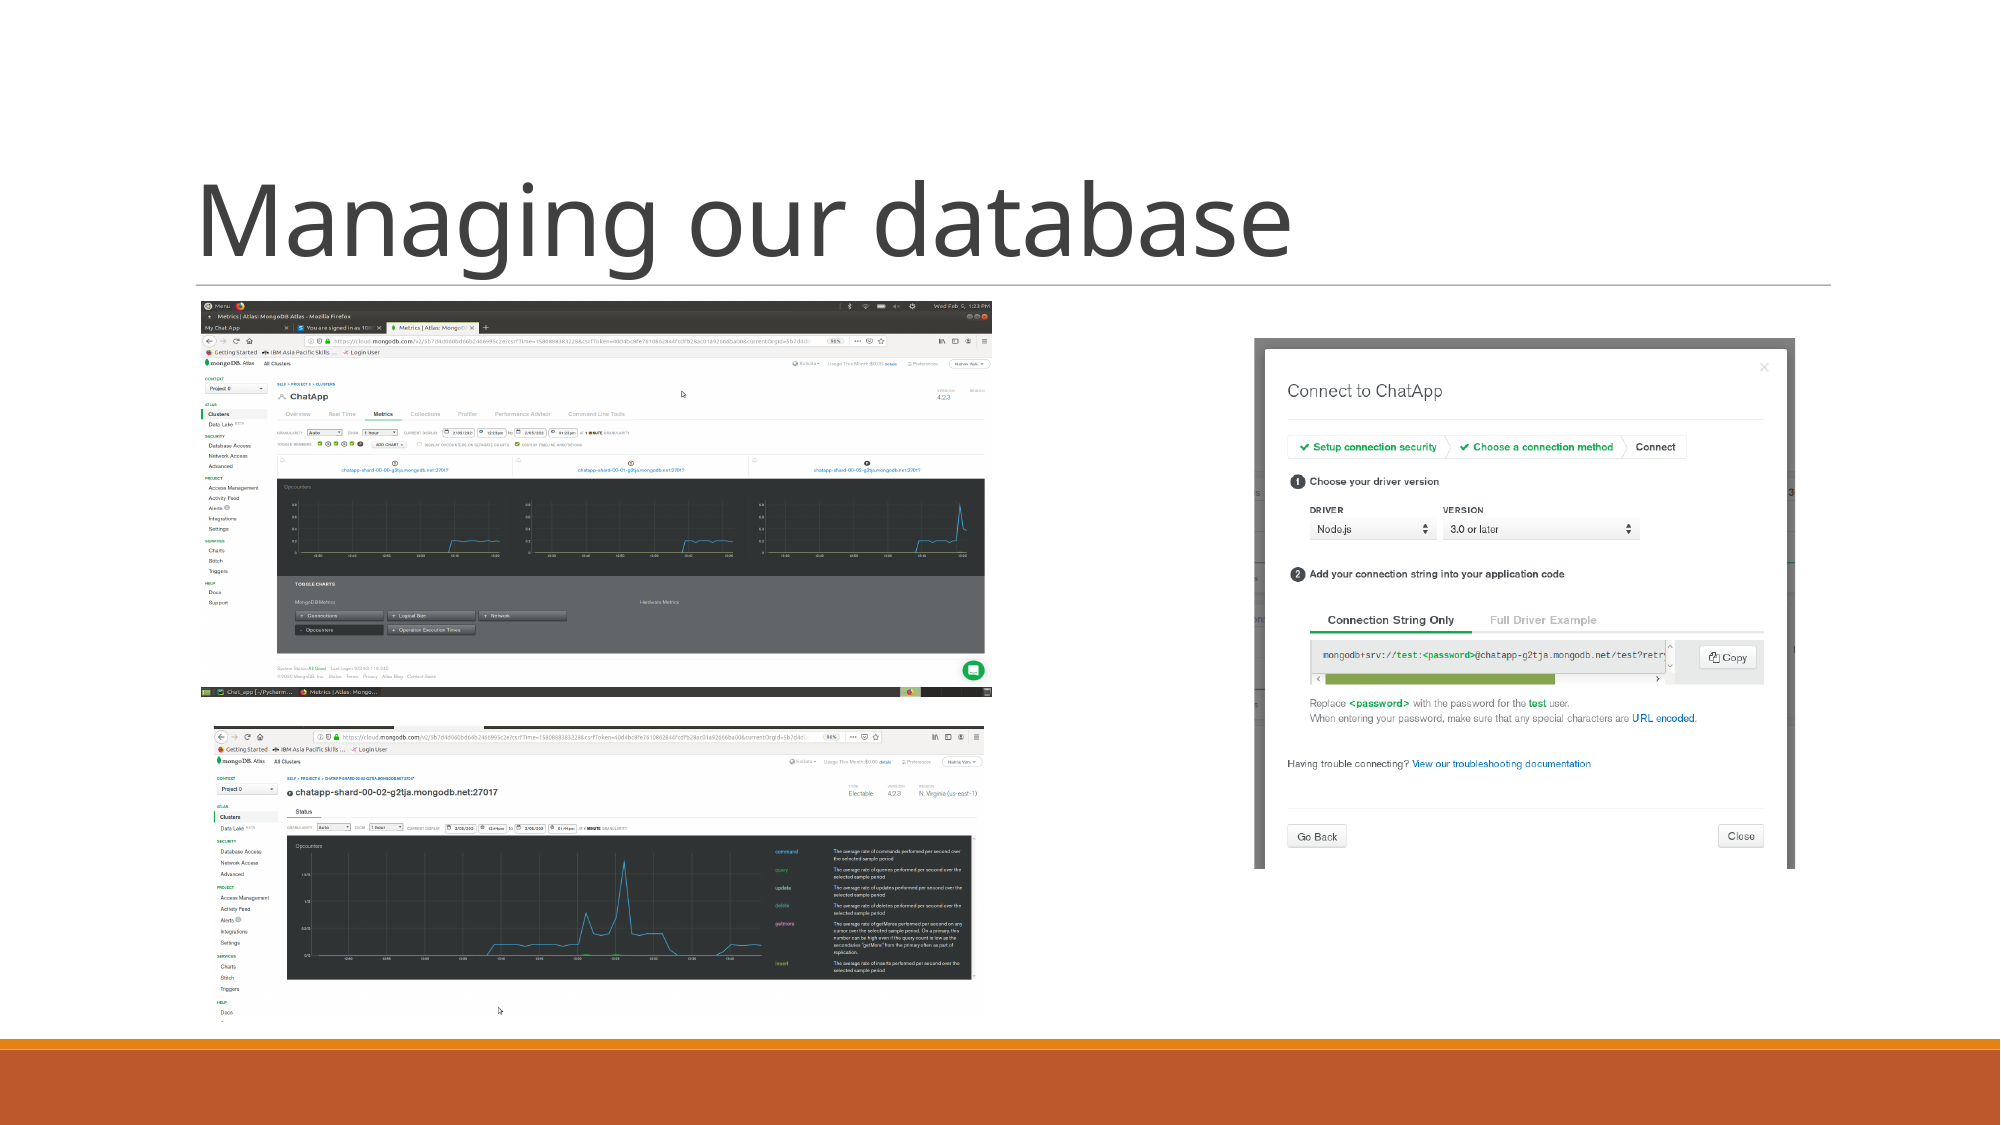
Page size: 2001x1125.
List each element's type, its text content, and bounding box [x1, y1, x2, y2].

picture [213, 726, 985, 1022]
text_box Managing our database [179, 46, 1830, 285]
picture [1253, 337, 1796, 870]
picture [200, 301, 993, 697]
